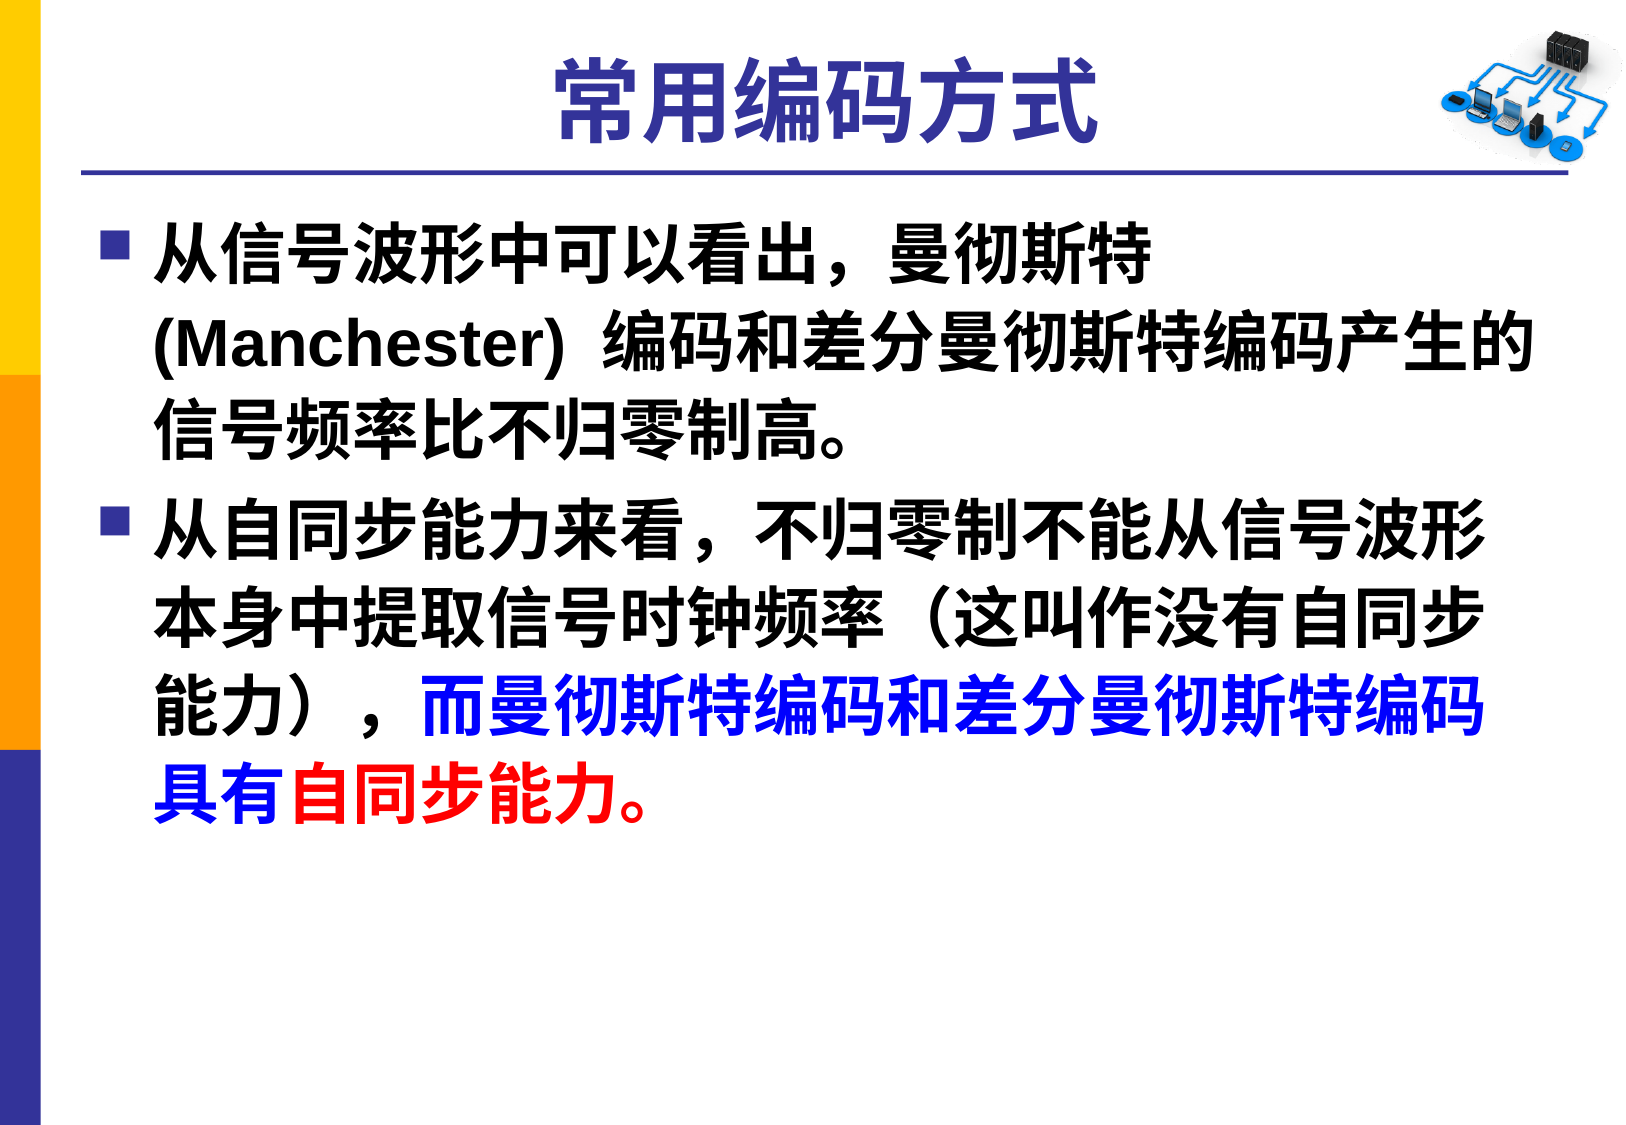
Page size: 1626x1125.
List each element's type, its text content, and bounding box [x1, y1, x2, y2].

title 常用编码方式 [81, 30, 1569, 161]
picture [1438, 30, 1624, 165]
list 从信号波形中可以看出，曼彻斯特 (Manchester) 编码和差分曼彻斯特编码产生的信号频率比不归零制高。 从自同步能力来看，不归零制不能从信号波形本身中提取信号时钟频率（这叫作没有自同步能力），而曼彻斯特编码和差分曼彻斯特编码具有自同步能力。 [81, 196, 1569, 1006]
